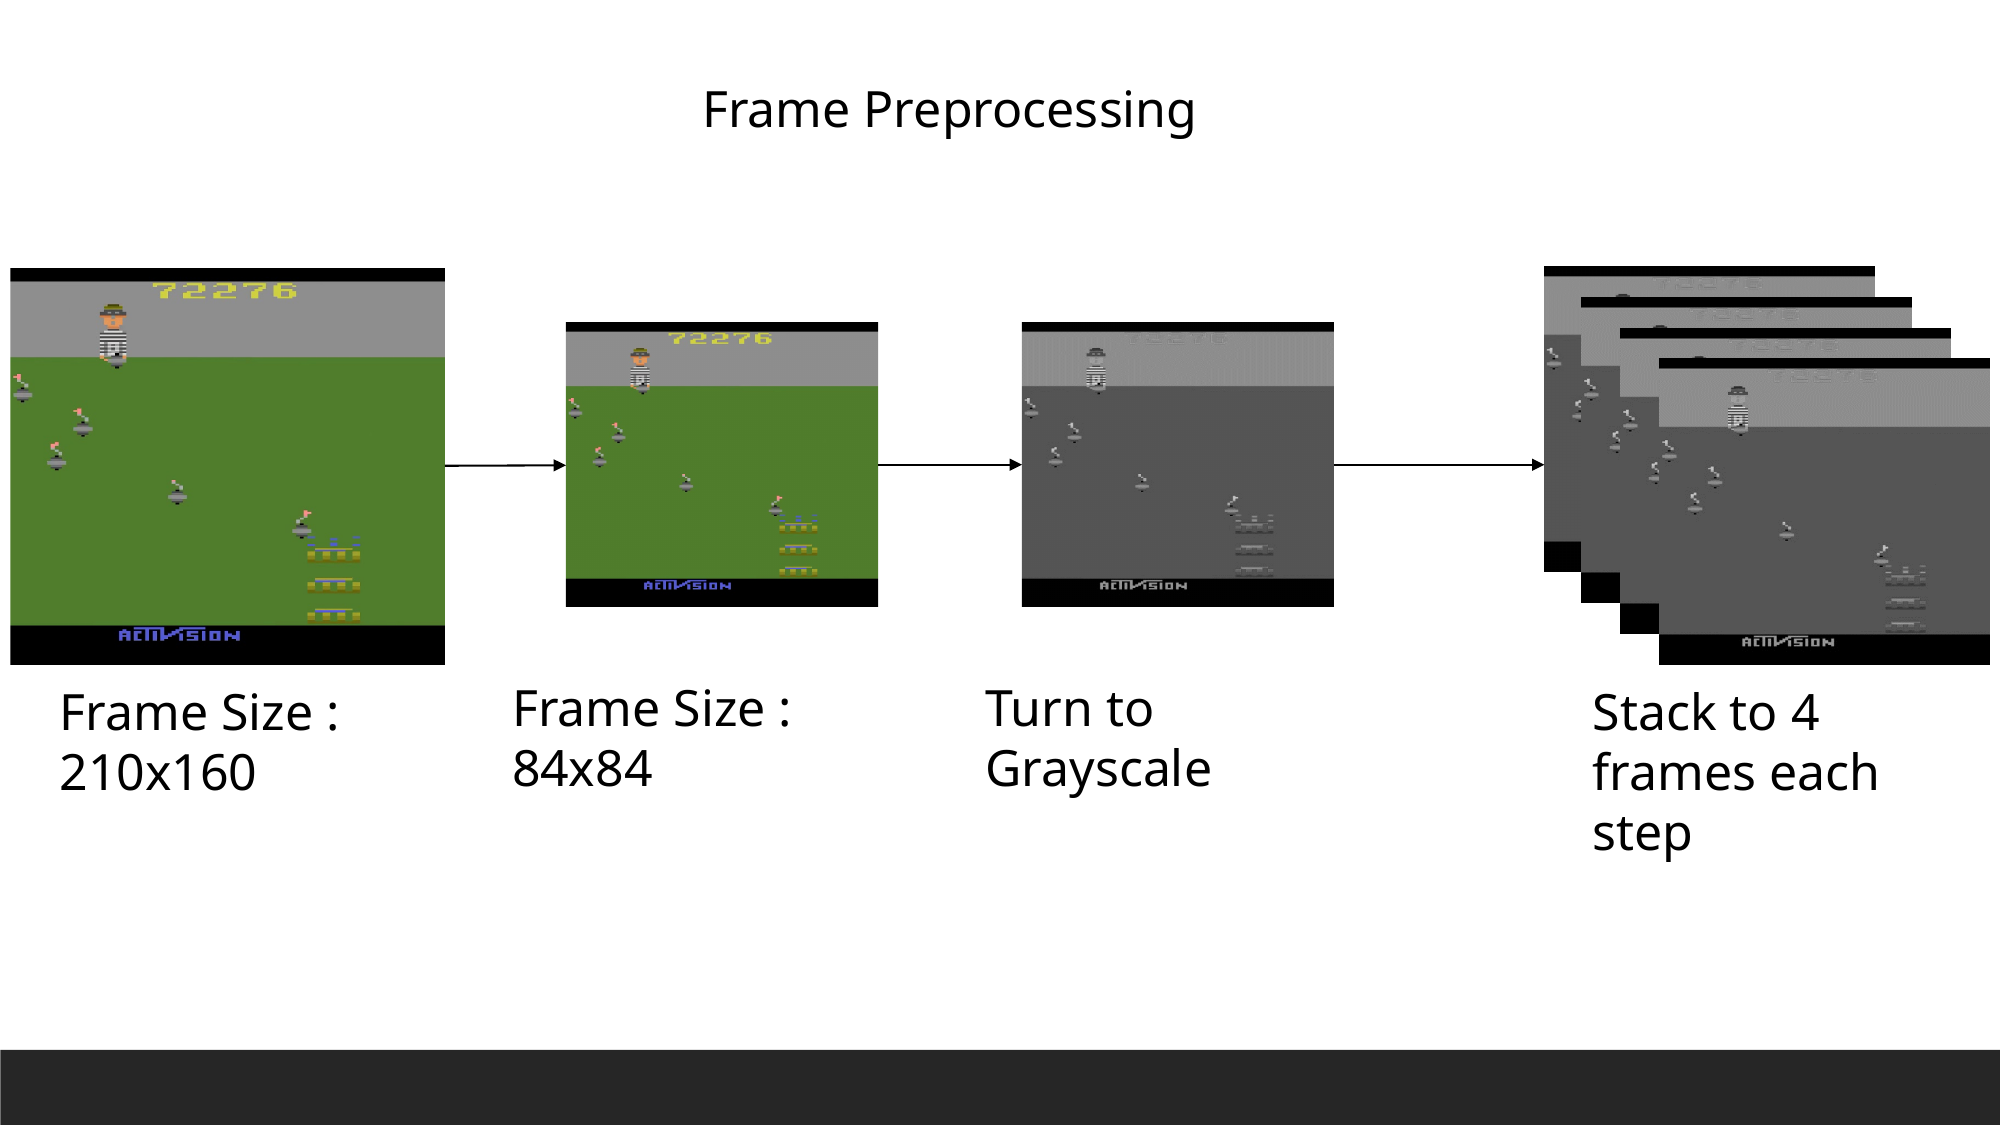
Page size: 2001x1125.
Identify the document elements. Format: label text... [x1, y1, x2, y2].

text_box [1343, 458, 1541, 471]
picture [565, 322, 879, 607]
text_box [889, 458, 1018, 471]
picture [1021, 322, 1335, 607]
text_box Frame Size : 84x84 [504, 669, 940, 805]
text_box Frame Preprocessing [689, 70, 1211, 145]
text_box Stack to 4 frames each step [1585, 672, 1986, 868]
text_box Frame Size : 210x160 [52, 673, 403, 808]
picture [9, 268, 446, 665]
text_box Turn to Grayscale [977, 669, 1378, 805]
picture [1544, 266, 1990, 665]
text_box [453, 459, 562, 472]
